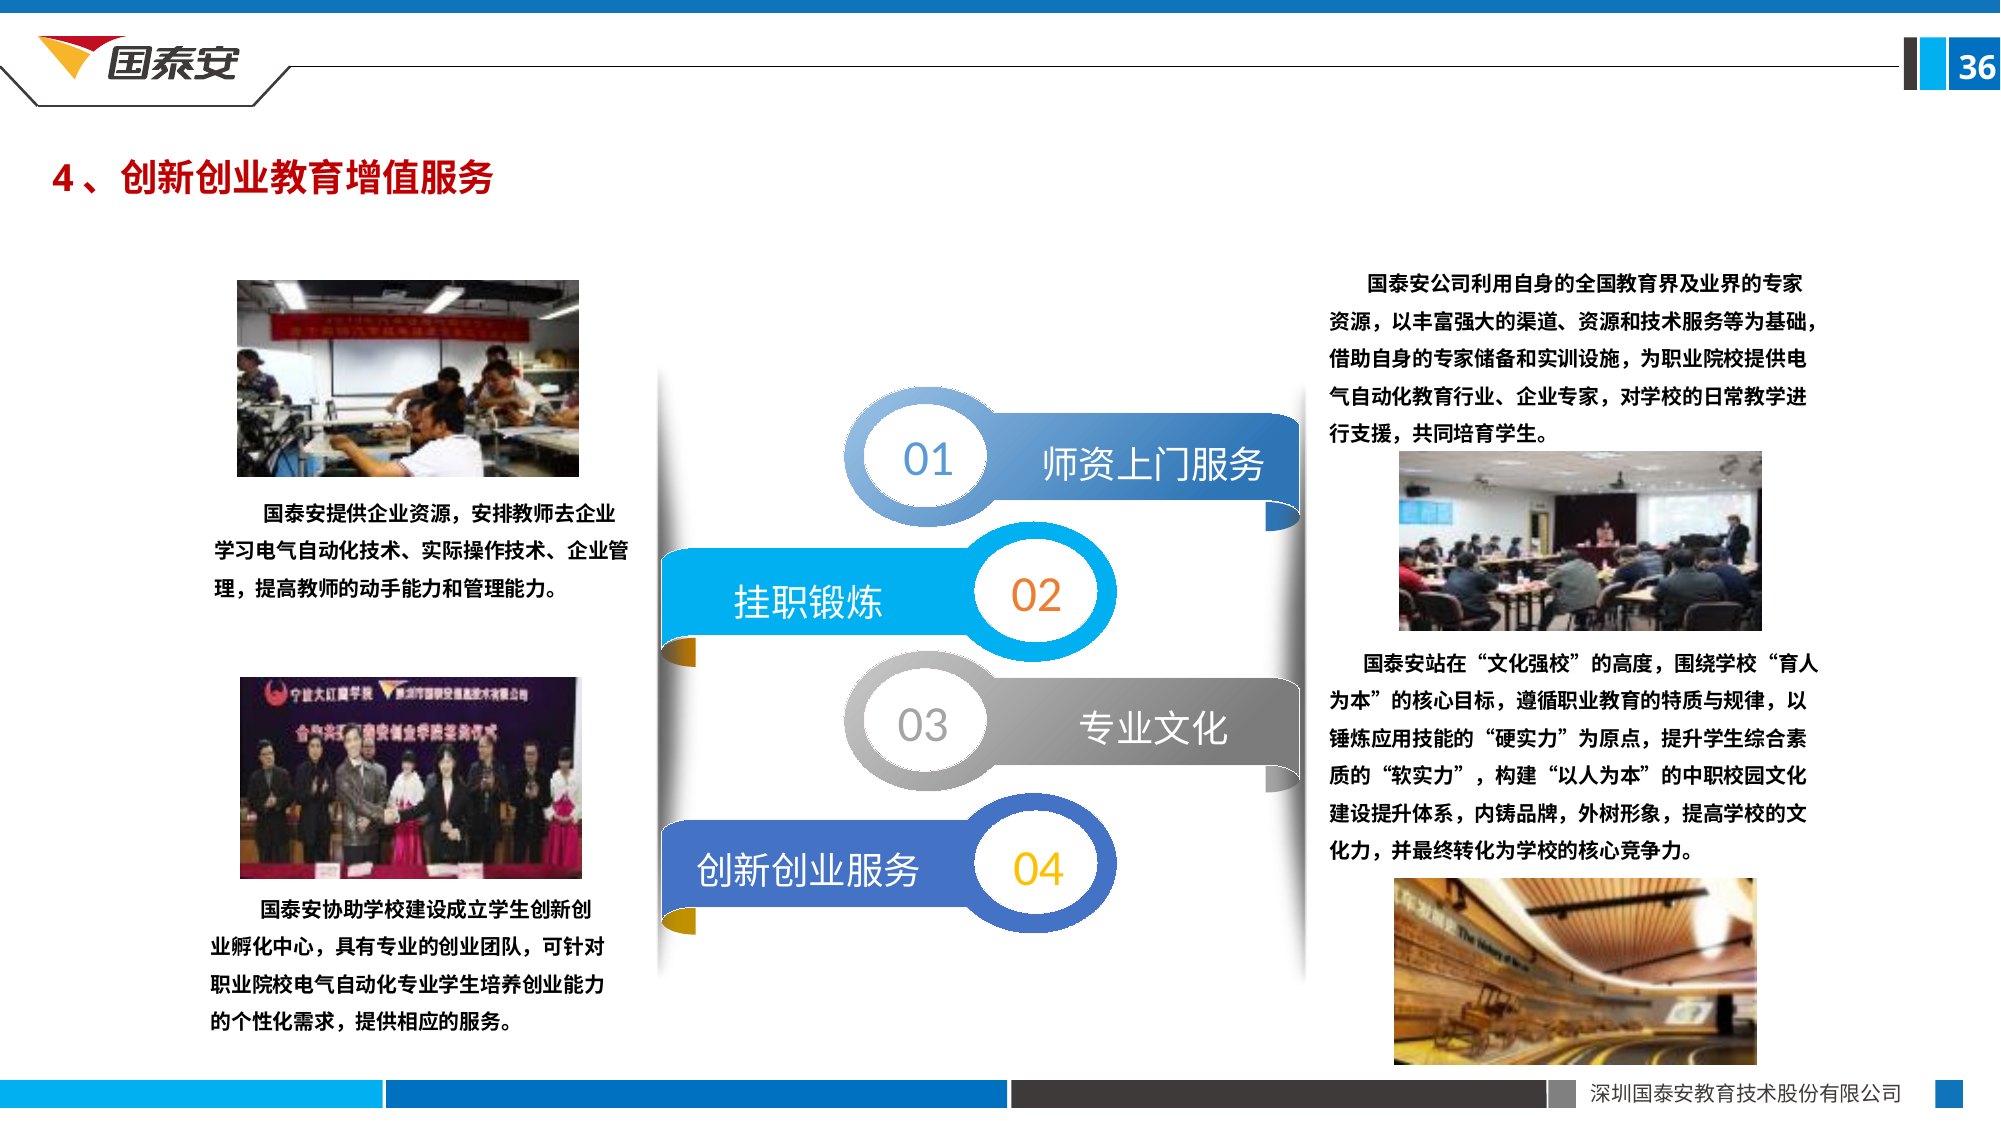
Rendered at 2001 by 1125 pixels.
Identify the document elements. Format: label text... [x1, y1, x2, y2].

picture [620, 366, 734, 985]
text_box [734, 792, 1118, 934]
text_box 国泰安公司利用自身的全国教育界及业界的专家资源，以丰富强大的渠道、资源和技术服务等为基础，借助自身的专家储备和实训设施，为职业院校提供电气自动化教育行业、企业专家，对学校的日常教学进行支援，共同培育学生。 [1314, 251, 1836, 454]
text_box 36 [1944, 38, 2000, 94]
text_box 国泰安协助学校建设成立学生创新创业孵化中心，具有专业的创业团队，可针对职业院校电气自动化专业学生培养创业能力的个性化需求，提供相应的服务。 [195, 876, 621, 1042]
picture [240, 677, 582, 879]
text_box [734, 520, 1118, 663]
text_box [843, 386, 1230, 528]
text_box [843, 650, 1230, 792]
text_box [0, 66, 290, 106]
picture [1399, 451, 1762, 631]
text_box 01 [882, 417, 976, 494]
text_box 国泰安提供企业资源，安排教师去企业学习电气自动化技术、实际操作技术、企业管理，提高教师的动手能力和管理能力。 [199, 480, 620, 608]
text_box 专业文化 [1009, 681, 1230, 764]
text_box 师资上门服务 [1009, 417, 1230, 500]
picture [1393, 878, 1757, 1065]
picture [237, 280, 579, 477]
text_box 挂职锻炼 [734, 555, 954, 638]
text_box 4、创新创业教育增值服务 [37, 133, 528, 207]
text_box 02 [990, 553, 1084, 629]
text_box 国泰安站在“文化强校”的高度，围绕学校“育人为本”的核心目标，遵循职业教育的特质与规律，以锤炼应用技能的“硬实力”为原点，提升学生综合素质的“软实力”，构建“以人为本”的中职校园文化建设提升体系，内铸品牌，外树形象，提高学校的文化力，并最终转化为学校的核心竞争力。 [1343, 630, 1836, 859]
text_box 04 [992, 827, 1086, 903]
text_box 03 [876, 683, 970, 759]
picture [1230, 378, 1343, 985]
text_box 创新创业服务 [734, 823, 954, 906]
